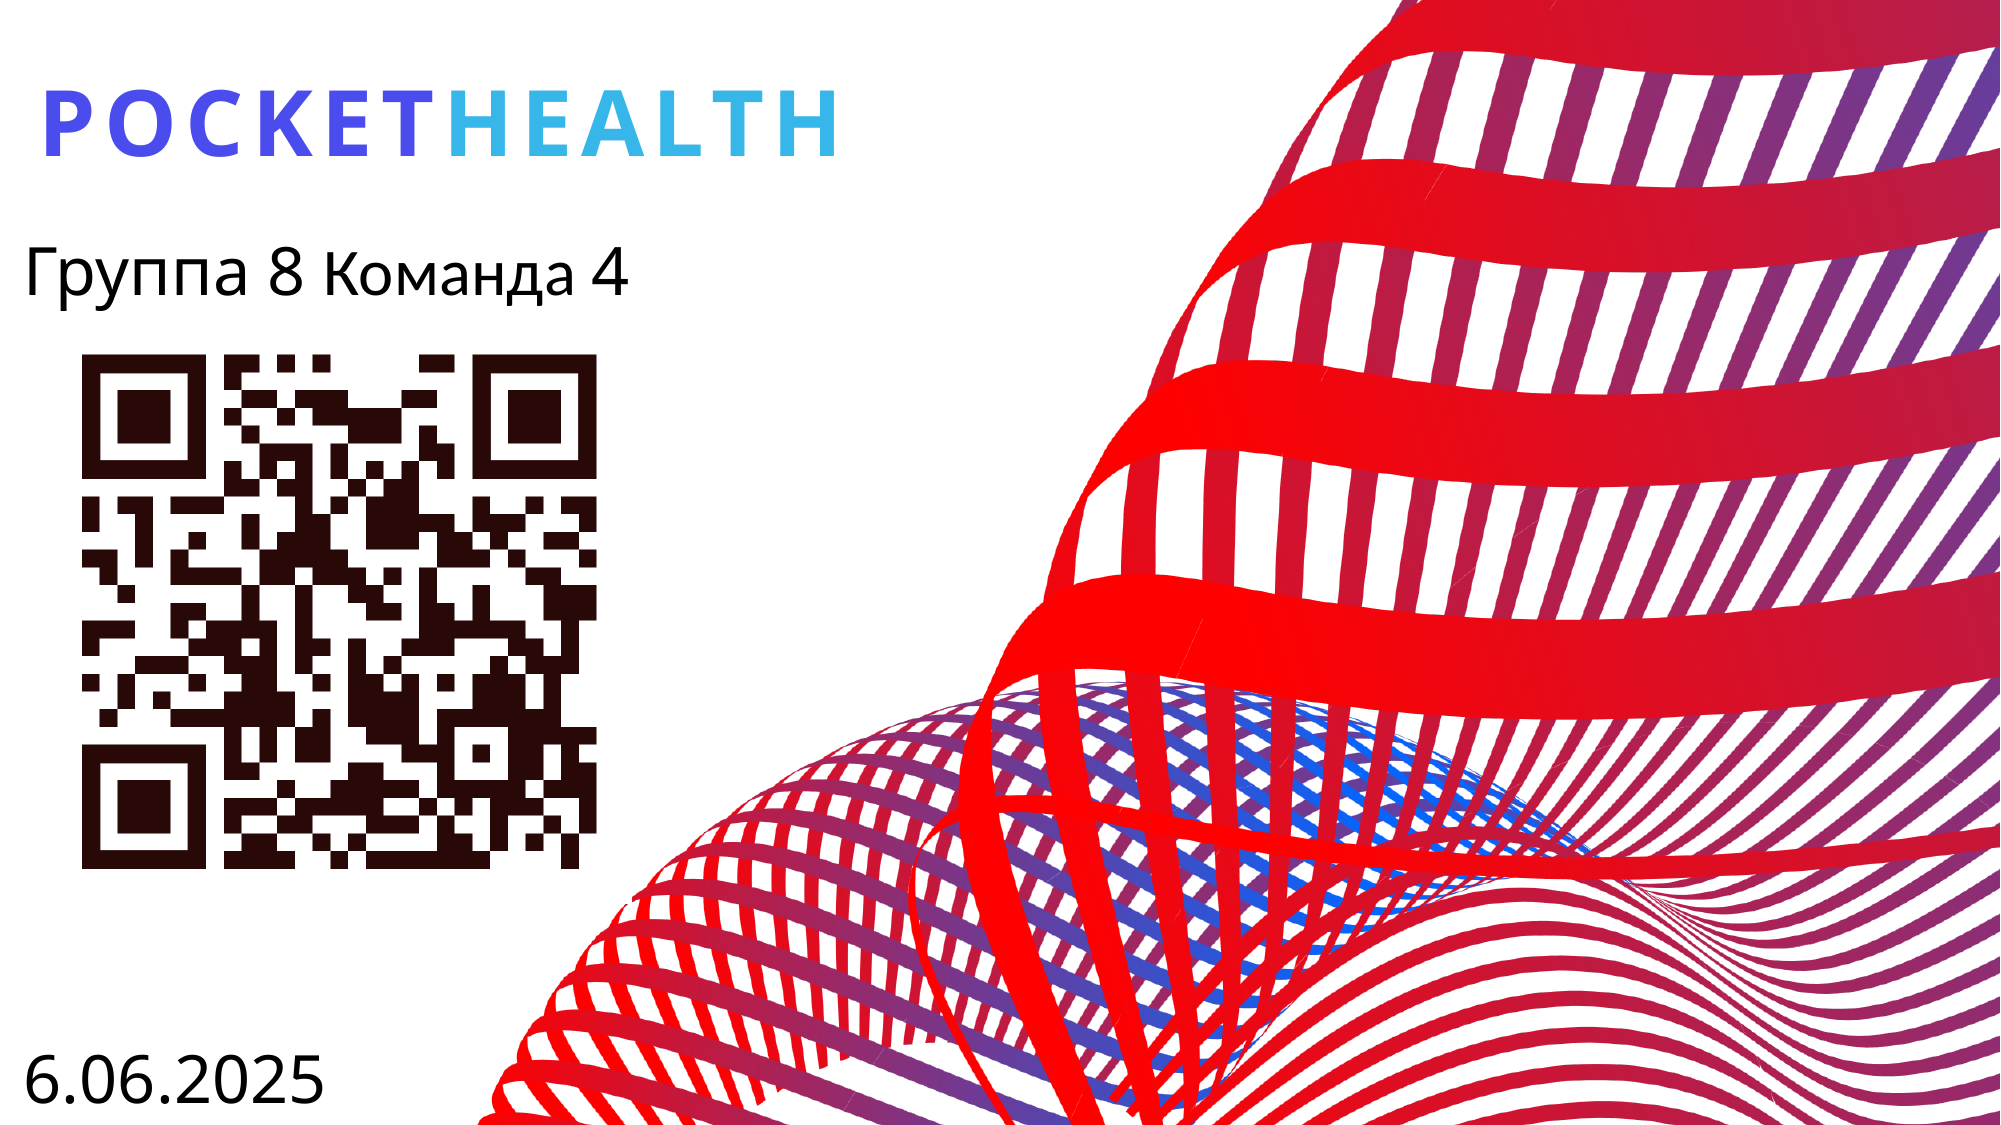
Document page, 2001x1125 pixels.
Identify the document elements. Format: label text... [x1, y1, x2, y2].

text_box 6.06.2025 [8, 1029, 343, 1124]
title PocketHealth [23, 40, 971, 184]
text_box Группа 8 Команда 4 [8, 221, 669, 316]
picture [0, 0, 2000, 1125]
